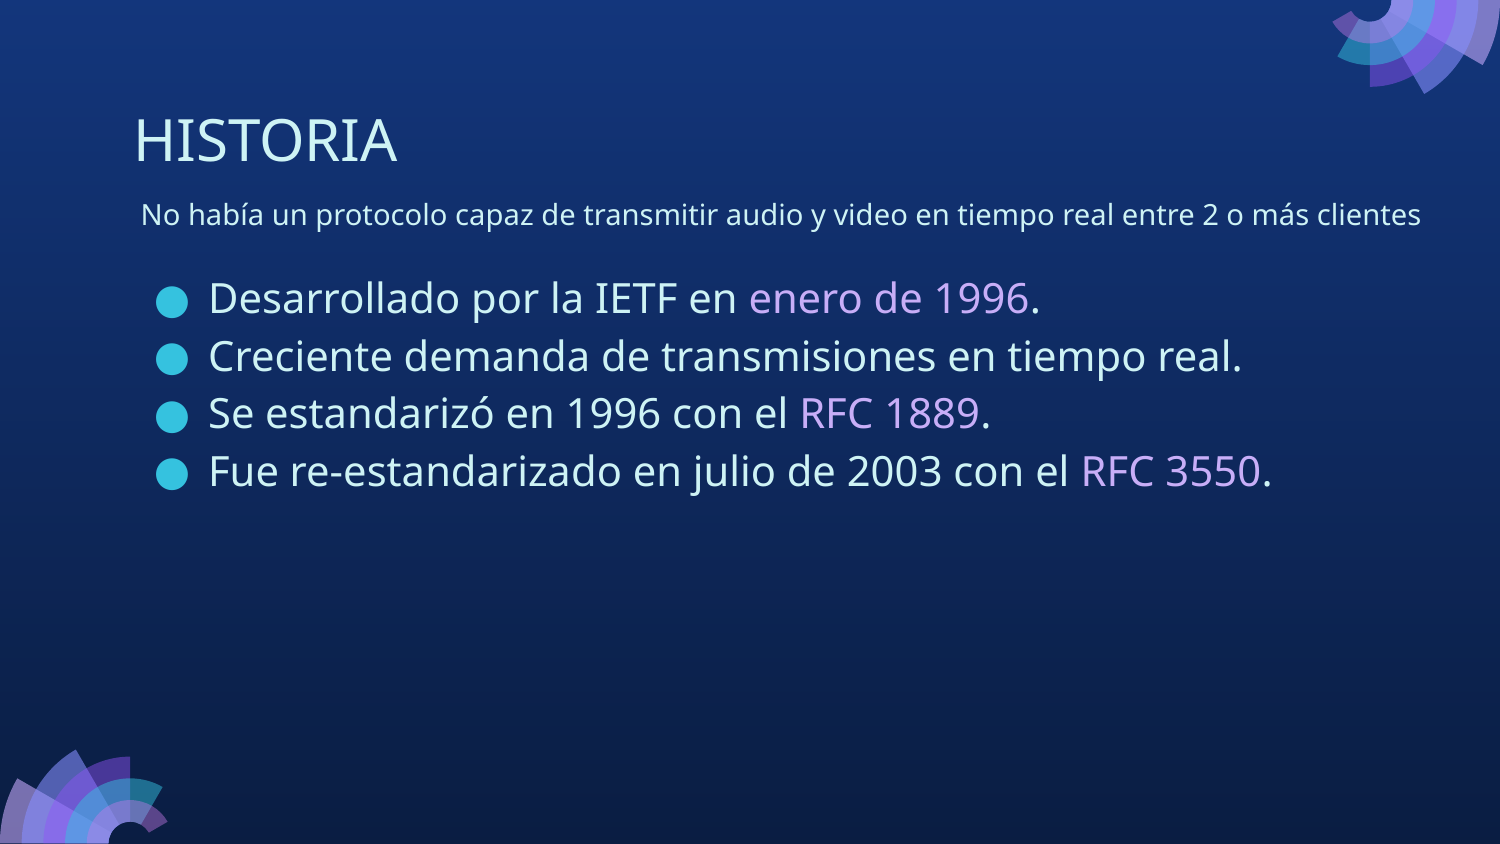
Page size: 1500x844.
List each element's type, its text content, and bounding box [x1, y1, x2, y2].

title HISTORIA [118, 88, 1382, 181]
list No había un protocolo capaz de transmitir audio y video en tiempo real entre 2 o más clientes Desarrollado por la IETF en enero de 1996. Creciente demanda de transmisiones en tiempo real. Se estandarizó en 1996 con el RFC 1889. Fue re-estandarizado en julio de 2003 con el RFC 3550. [118, 181, 1456, 580]
